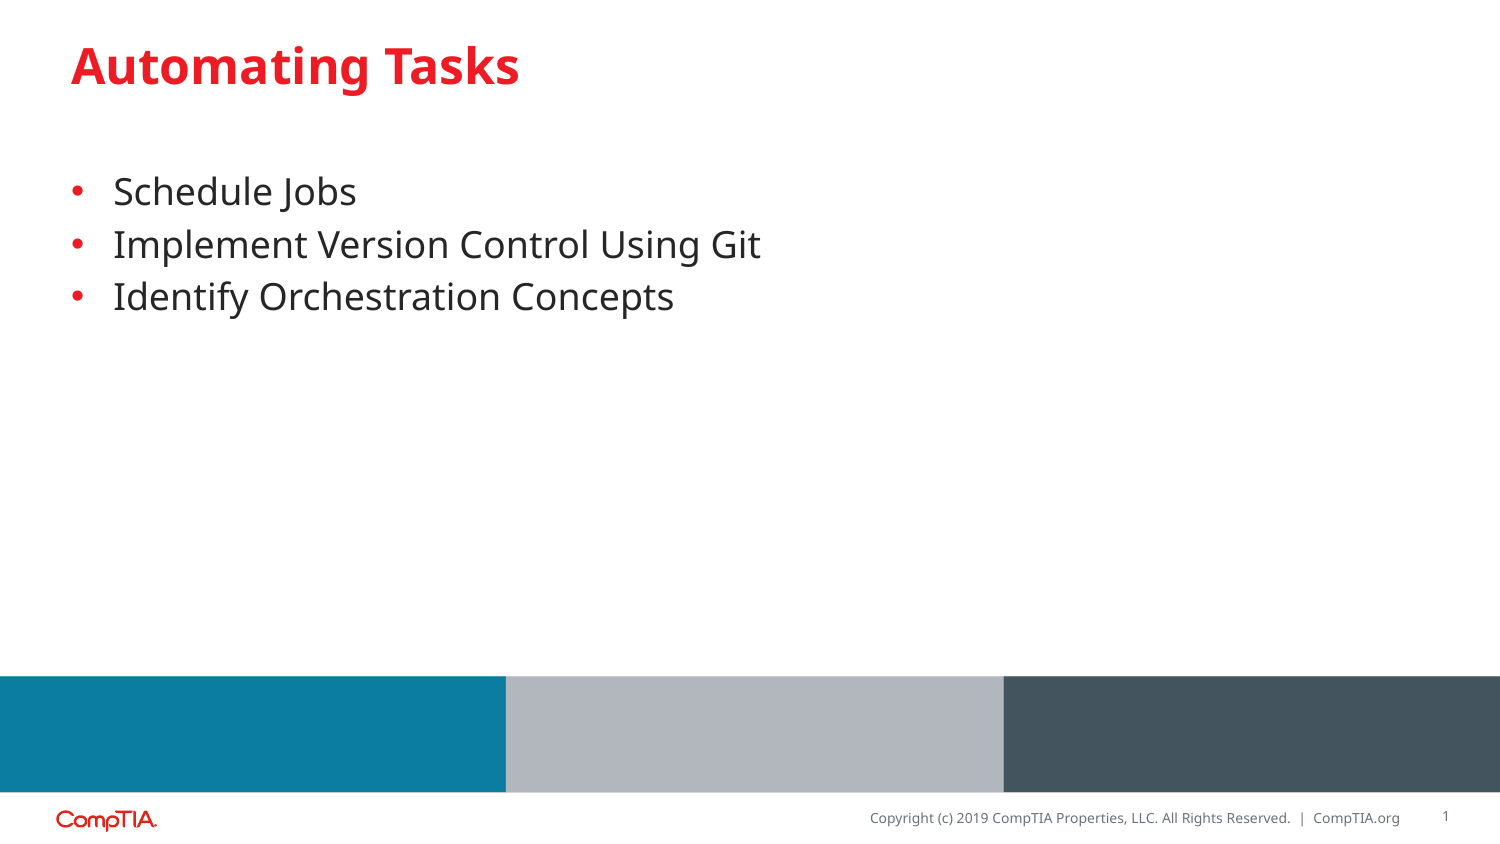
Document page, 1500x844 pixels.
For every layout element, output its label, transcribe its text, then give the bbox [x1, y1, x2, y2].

title Automating Tasks [56, 12, 1444, 117]
list Schedule Jobs Implement Version Control Using Git Identify Orchestration Concepts [56, 160, 1444, 652]
slide_number 1 [1407, 800, 1450, 835]
picture [506, 676, 1500, 793]
